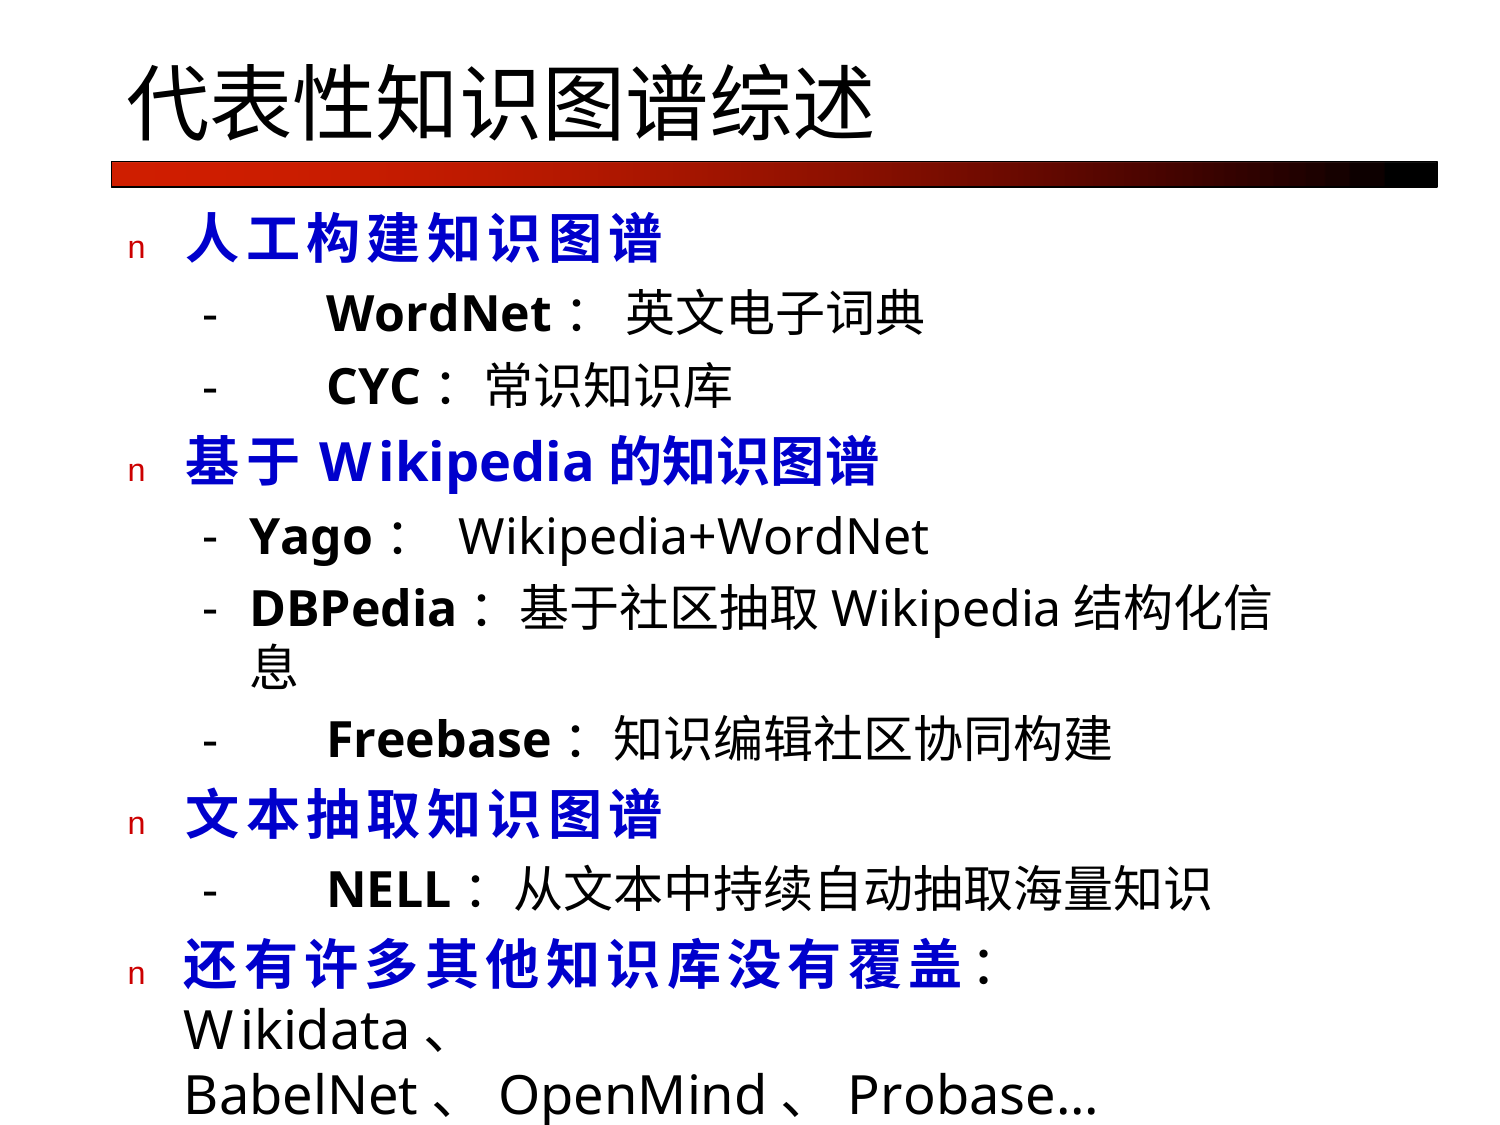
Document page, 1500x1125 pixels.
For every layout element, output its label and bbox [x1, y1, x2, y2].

text_box [125, 204, 1303, 1004]
title [124, 51, 1376, 154]
text_box [111, 161, 1437, 188]
